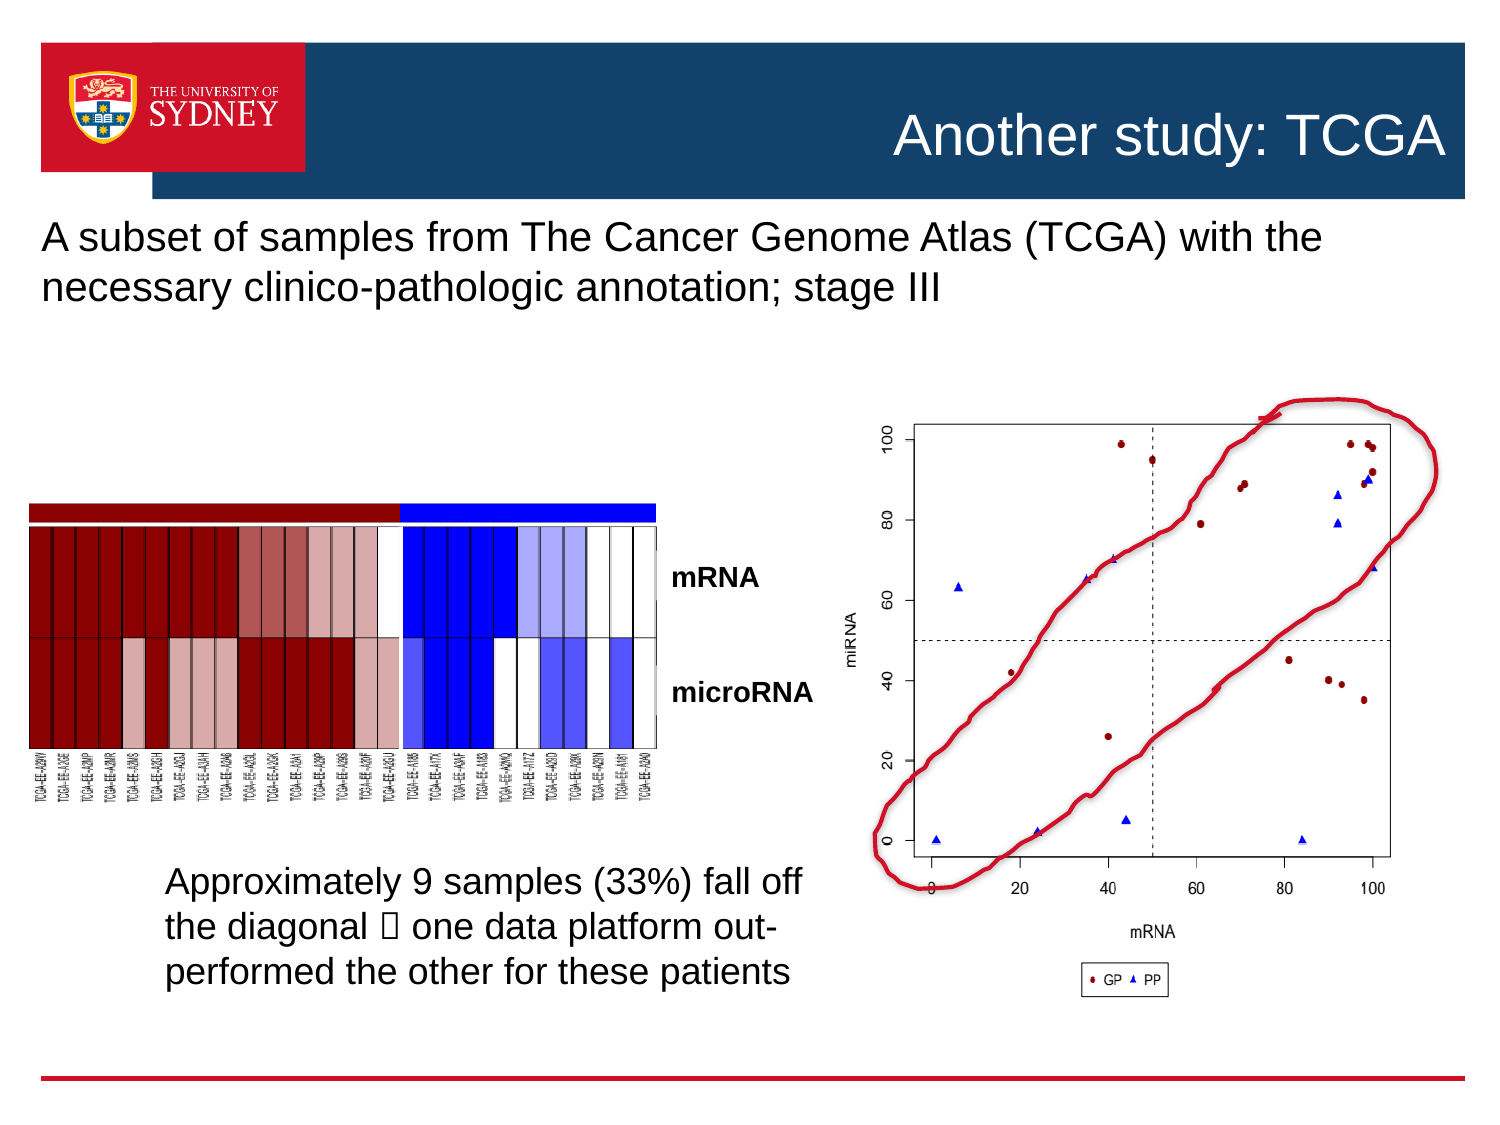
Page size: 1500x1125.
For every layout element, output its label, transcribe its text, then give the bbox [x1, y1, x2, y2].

list A subset of samples from The Cancer Genome Atlas (TCGA) with the necessary clinico-pathologic annotation; stage III [41, 219, 1463, 338]
text_box mRNA [732, 549, 777, 602]
text_box microRNA [732, 663, 799, 717]
title Another study: TCGA [304, 70, 1463, 175]
picture [69, 71, 278, 144]
picture [804, 297, 1443, 1034]
picture [0, 467, 729, 831]
text_box Approximately 9 samples (33%) fall off the diagonal  one data platform out-performed the other for these patients [150, 849, 875, 1045]
